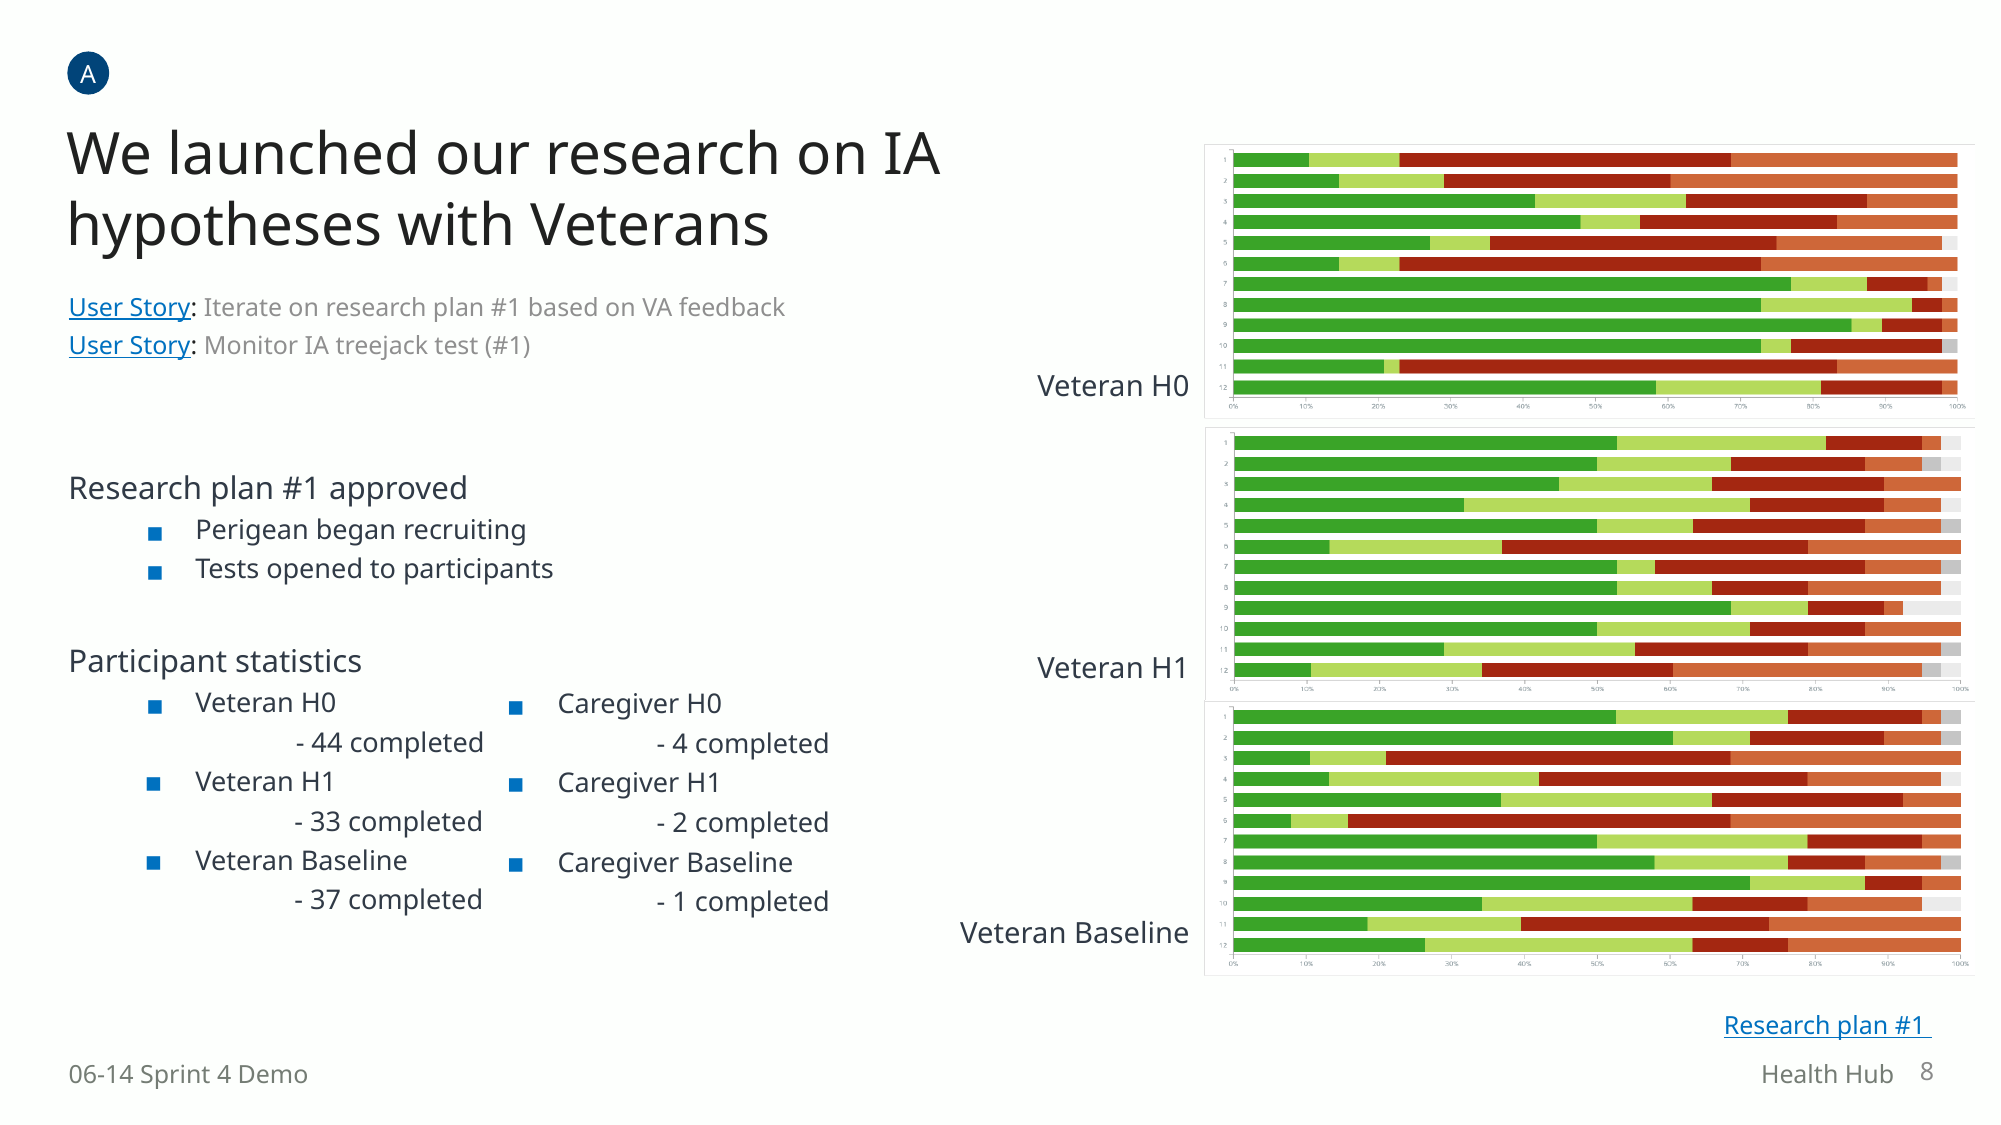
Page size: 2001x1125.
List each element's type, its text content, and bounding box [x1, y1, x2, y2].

text_box User Story: Iterate on research plan #1 based on VA feedback User Story: Monitor IA treejack test (#1) [68, 290, 793, 364]
picture [1204, 144, 1976, 419]
picture [1204, 426, 1976, 977]
text_box Health Hub [1462, 1052, 1910, 1097]
text_box A [67, 51, 110, 95]
text_box 8 [1882, 1042, 1949, 1103]
text_box Veteran H1 [712, 638, 1199, 701]
text_box Research plan #1 [1382, 1002, 1948, 1052]
text_box Caregiver H0 - 4 completed Caregiver H1 - 2 completed Caregiver Baseline - 1 completed [392, 675, 885, 933]
text_box 06-14 Sprint 4 Demo [68, 1051, 516, 1097]
text_box Veteran Baseline [712, 903, 1199, 965]
text_box Veteran H0 [712, 356, 1199, 418]
text_box Research plan #1 approved Perigean began recruiting Tests opened to participants Participant statistics Veteran H0 - 44 completed Veteran H1 - 33 completed Veteran Baseline - 37 completed [30, 464, 885, 999]
text_box We launched our research on IA hypotheses with Veterans [66, 116, 1249, 282]
